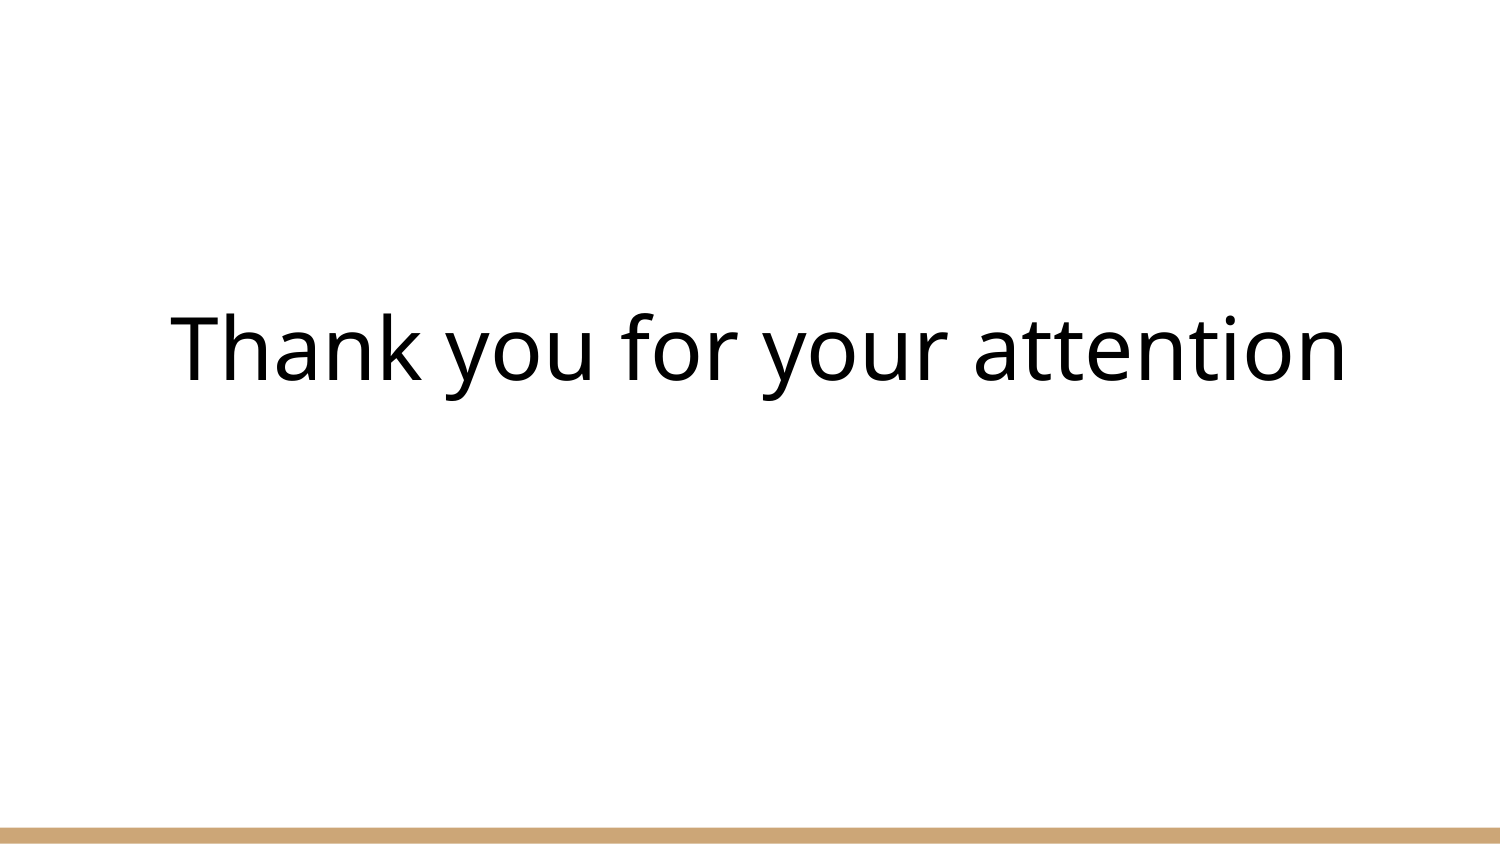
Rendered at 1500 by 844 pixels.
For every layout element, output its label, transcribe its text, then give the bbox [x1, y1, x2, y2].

list Thank you for your attention [155, 262, 1377, 470]
